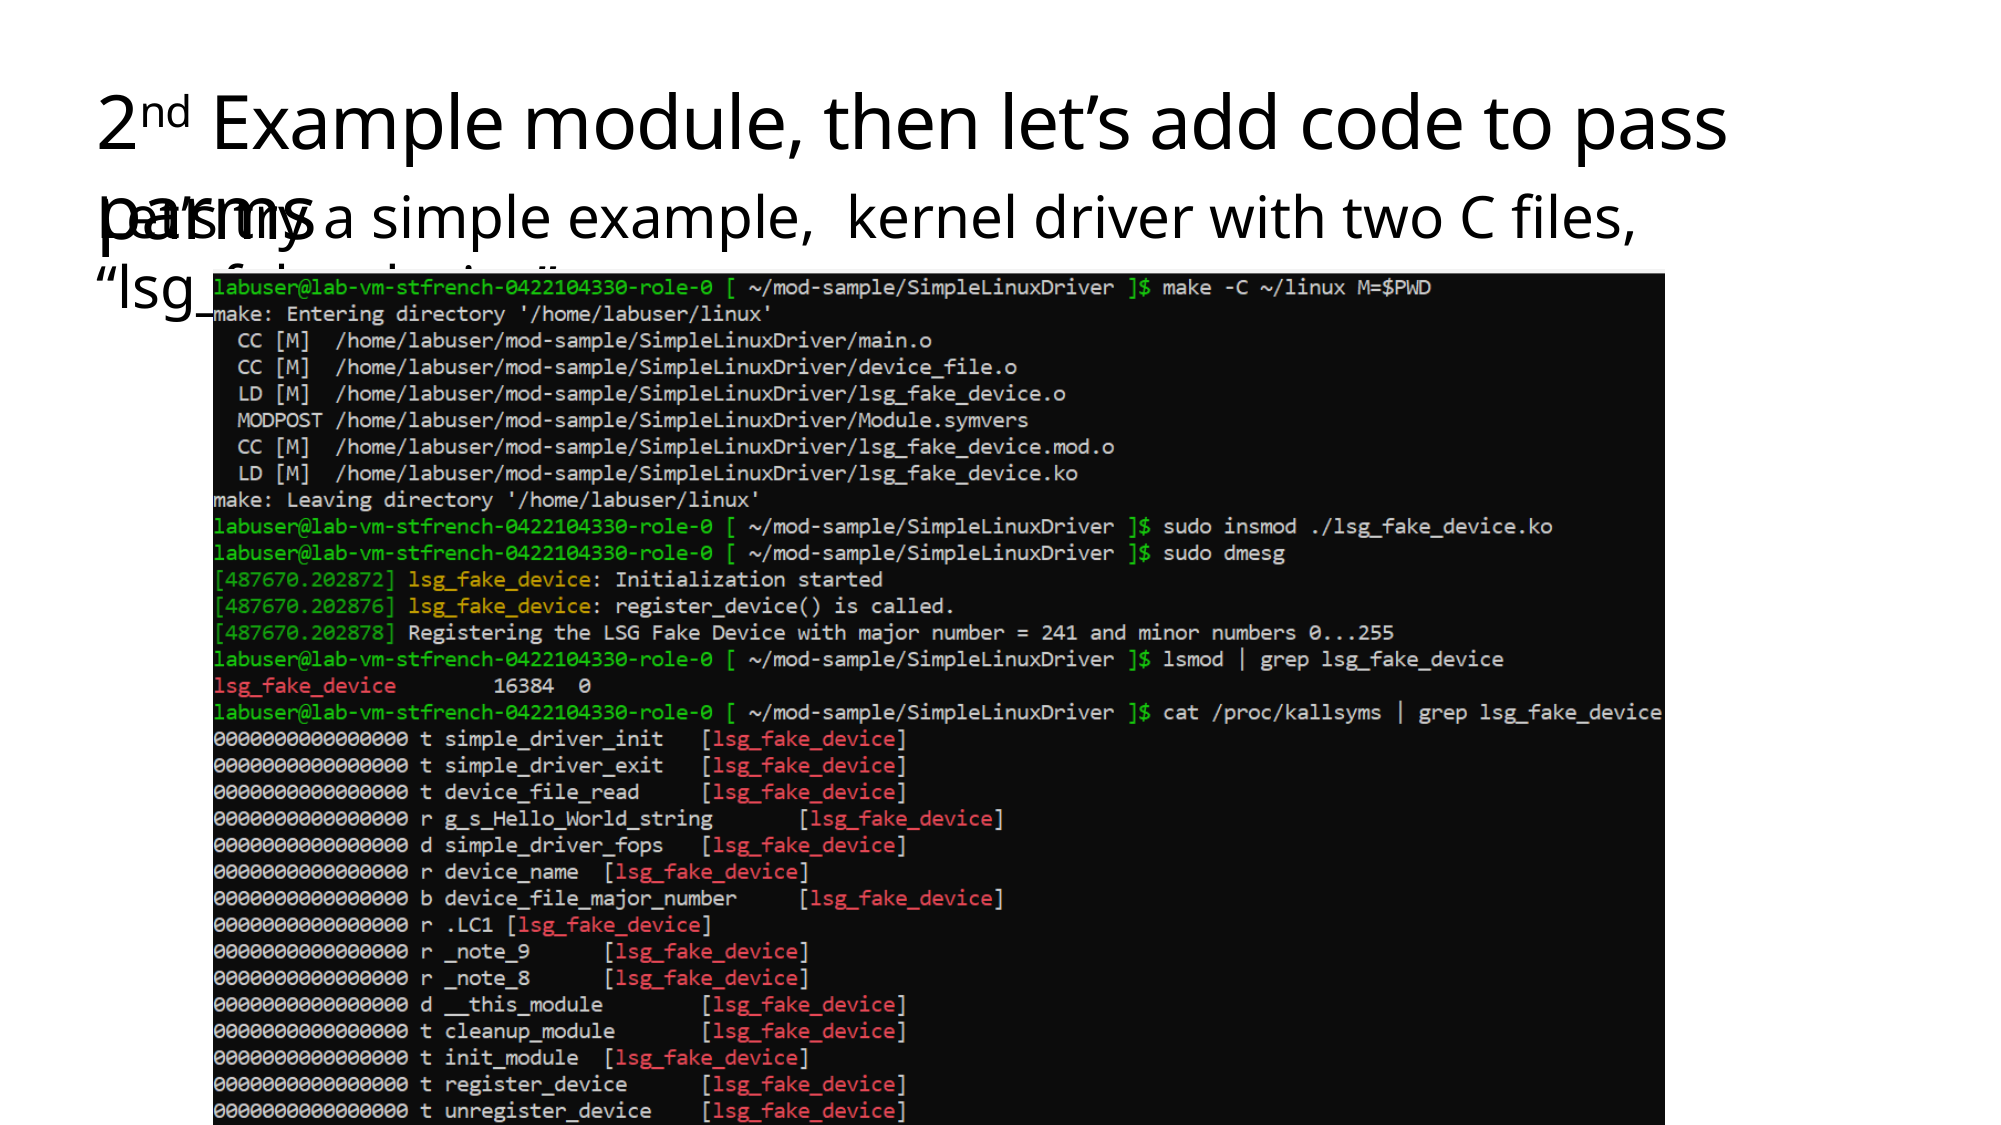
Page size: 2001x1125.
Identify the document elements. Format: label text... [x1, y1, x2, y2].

title 2nd Example module, then let’s add code to pass parms [96, 75, 1967, 180]
picture [212, 268, 1665, 1125]
list Let’s try a simple example, kernel driver with two C files, “lsg_fake_device” [96, 180, 1967, 818]
